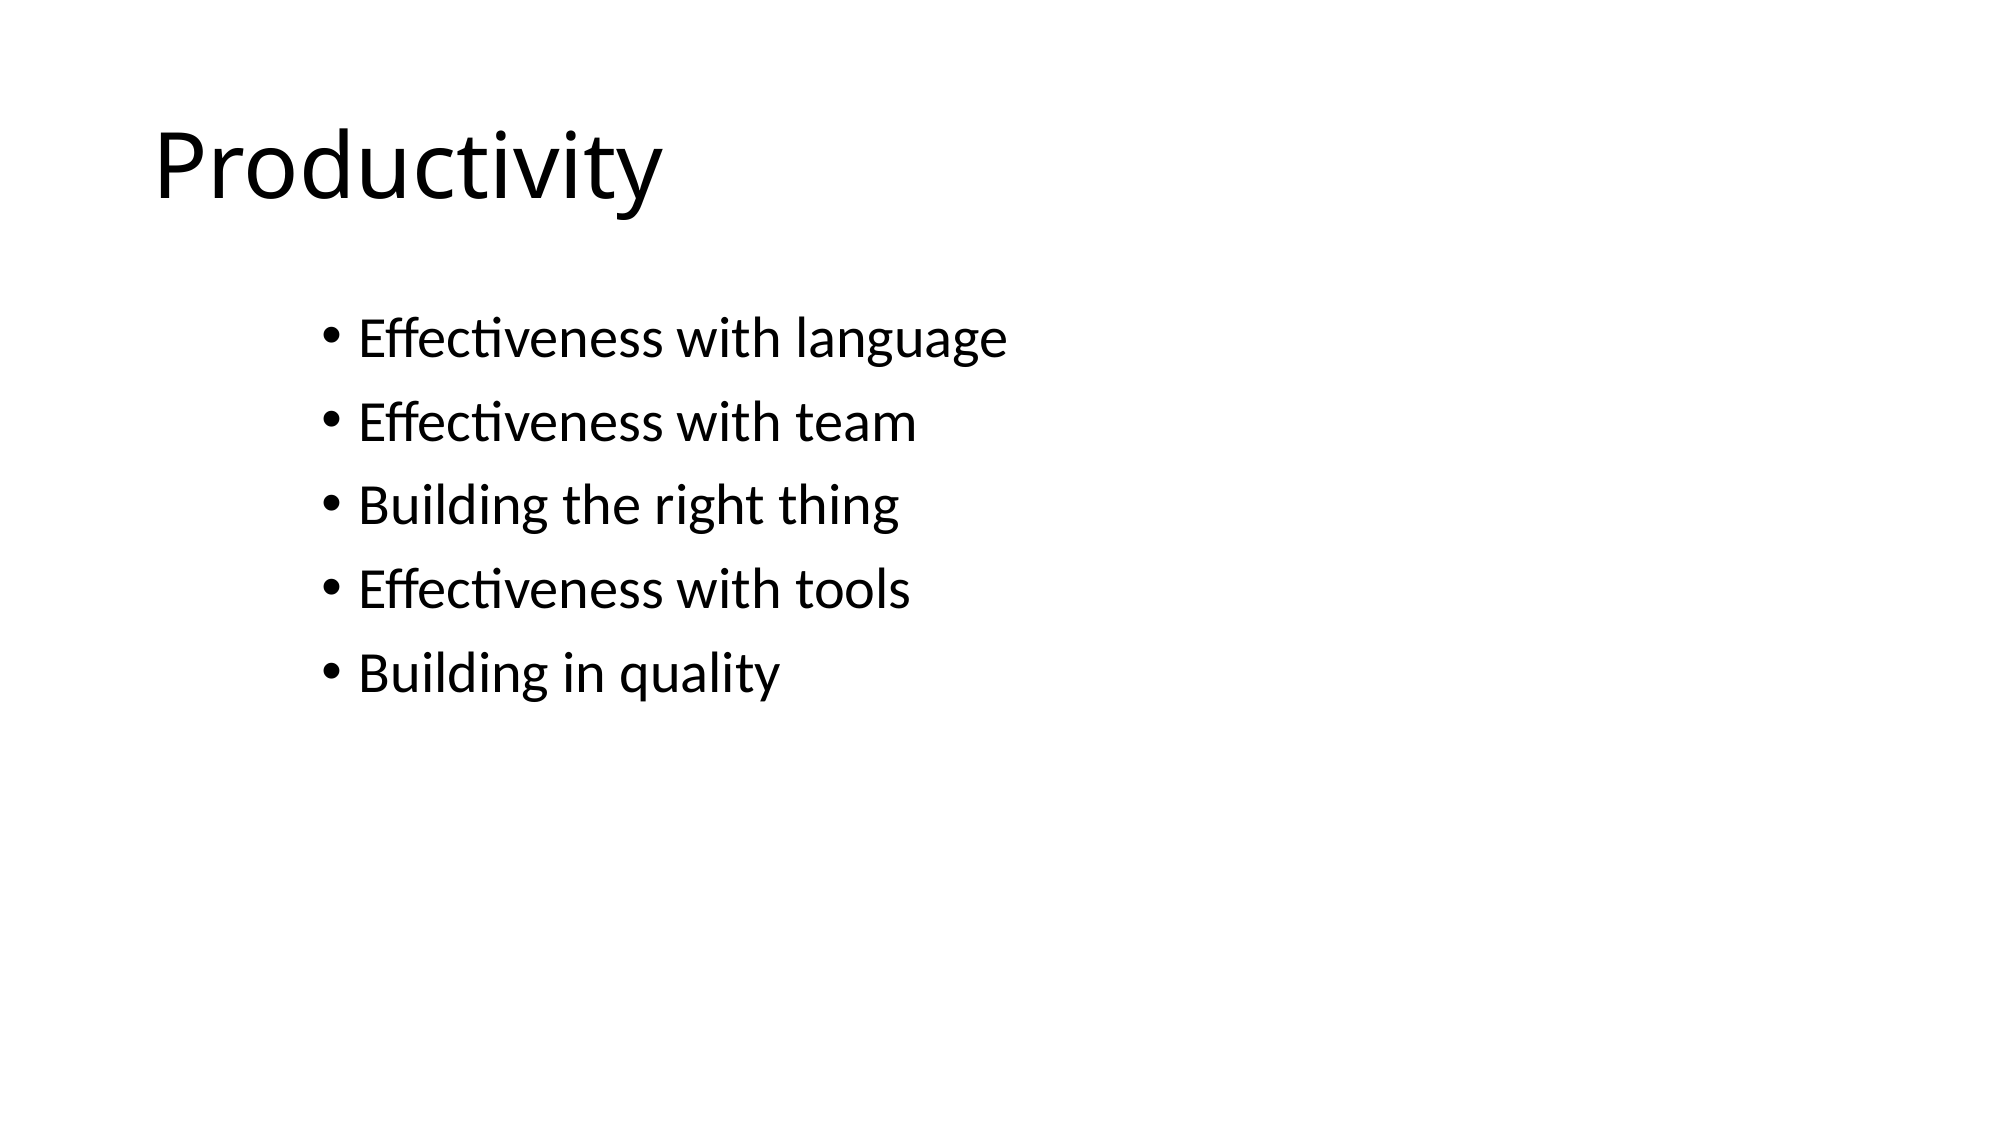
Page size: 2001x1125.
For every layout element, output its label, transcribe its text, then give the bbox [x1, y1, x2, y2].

list Effectiveness with language Effectiveness with team Building the right thing Effectiveness with tools Building in quality [306, 299, 1176, 1014]
title Productivity [137, 59, 1863, 278]
